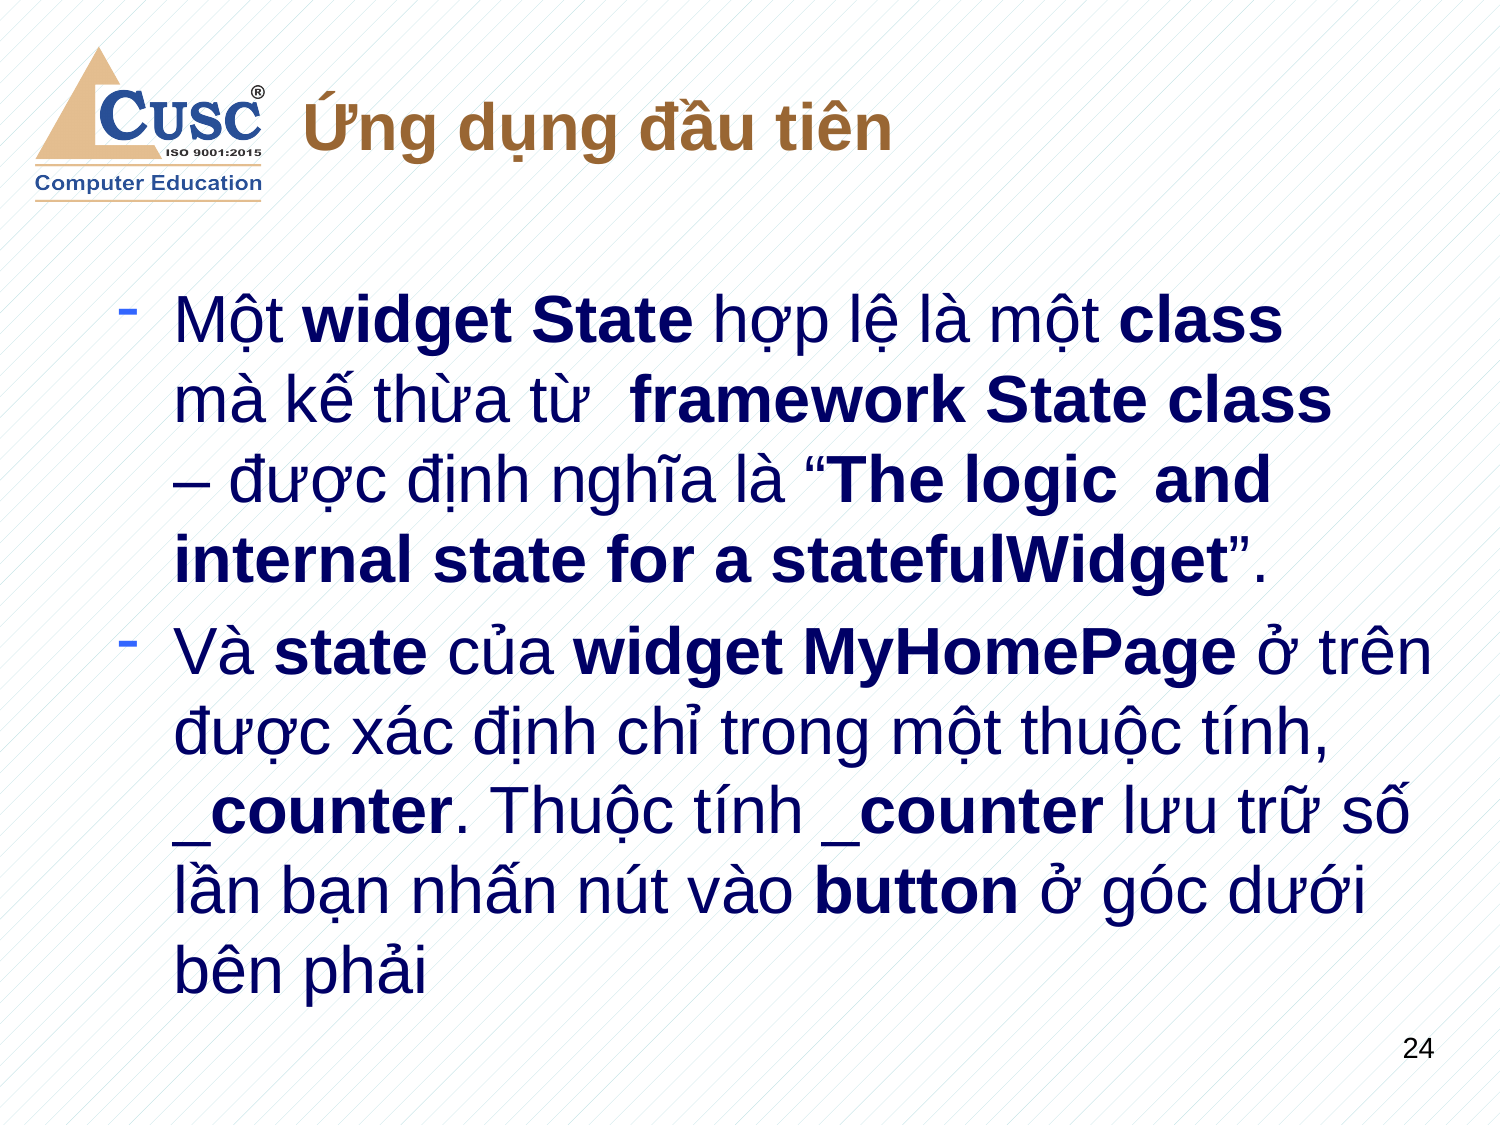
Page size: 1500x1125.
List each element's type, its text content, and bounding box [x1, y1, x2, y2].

picture [35, 46, 265, 202]
slide_number 24 [1100, 1021, 1450, 1113]
list Một widget State hợp lệ là một class mà kế thừa từ framework State class – được định nghĩa là “The logic and internal state for a statefulWidget”. Và state của widget MyHomePage ở trên được xác định chỉ trong một thuộc tính, _counter. Thuộc tính _counter lưu trữ số lần bạn nhấn nút vào button ở góc dưới bên phải [99, 267, 1450, 1038]
title Ứng dụng đầu tiên [287, 46, 1450, 202]
